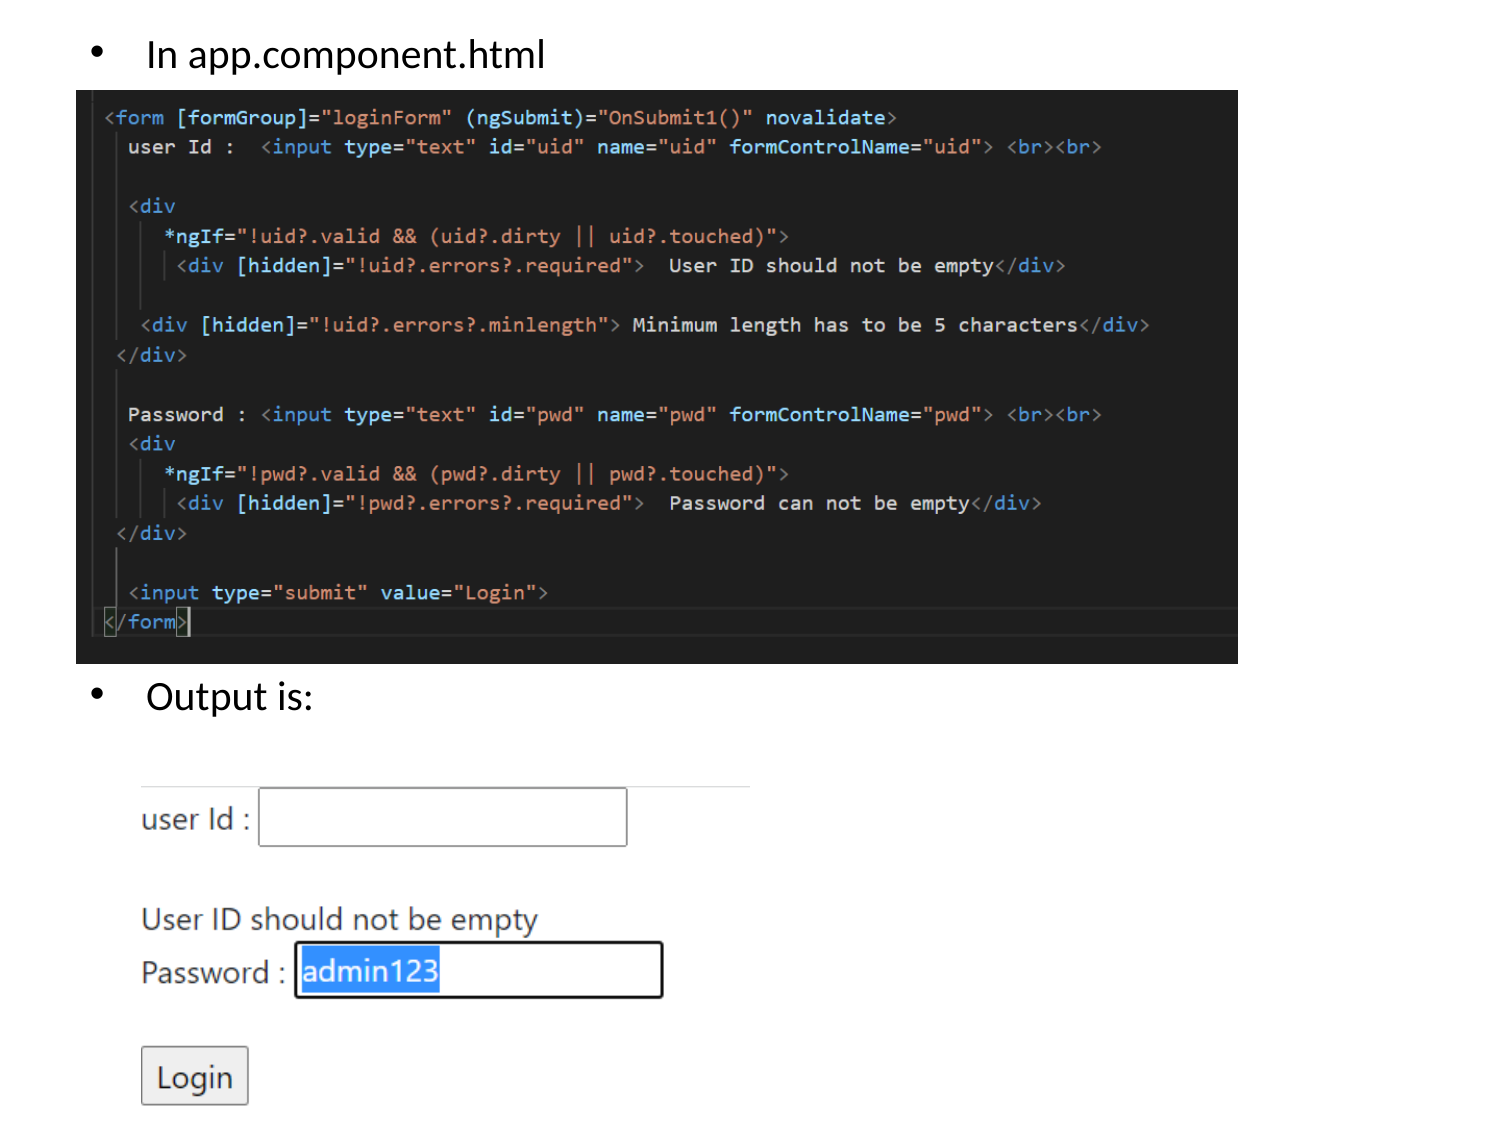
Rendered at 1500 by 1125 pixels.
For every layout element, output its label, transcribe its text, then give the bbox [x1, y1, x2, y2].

picture [141, 786, 750, 1125]
picture [76, 89, 1238, 664]
list In app.component.html Output is: [75, 19, 1425, 1005]
